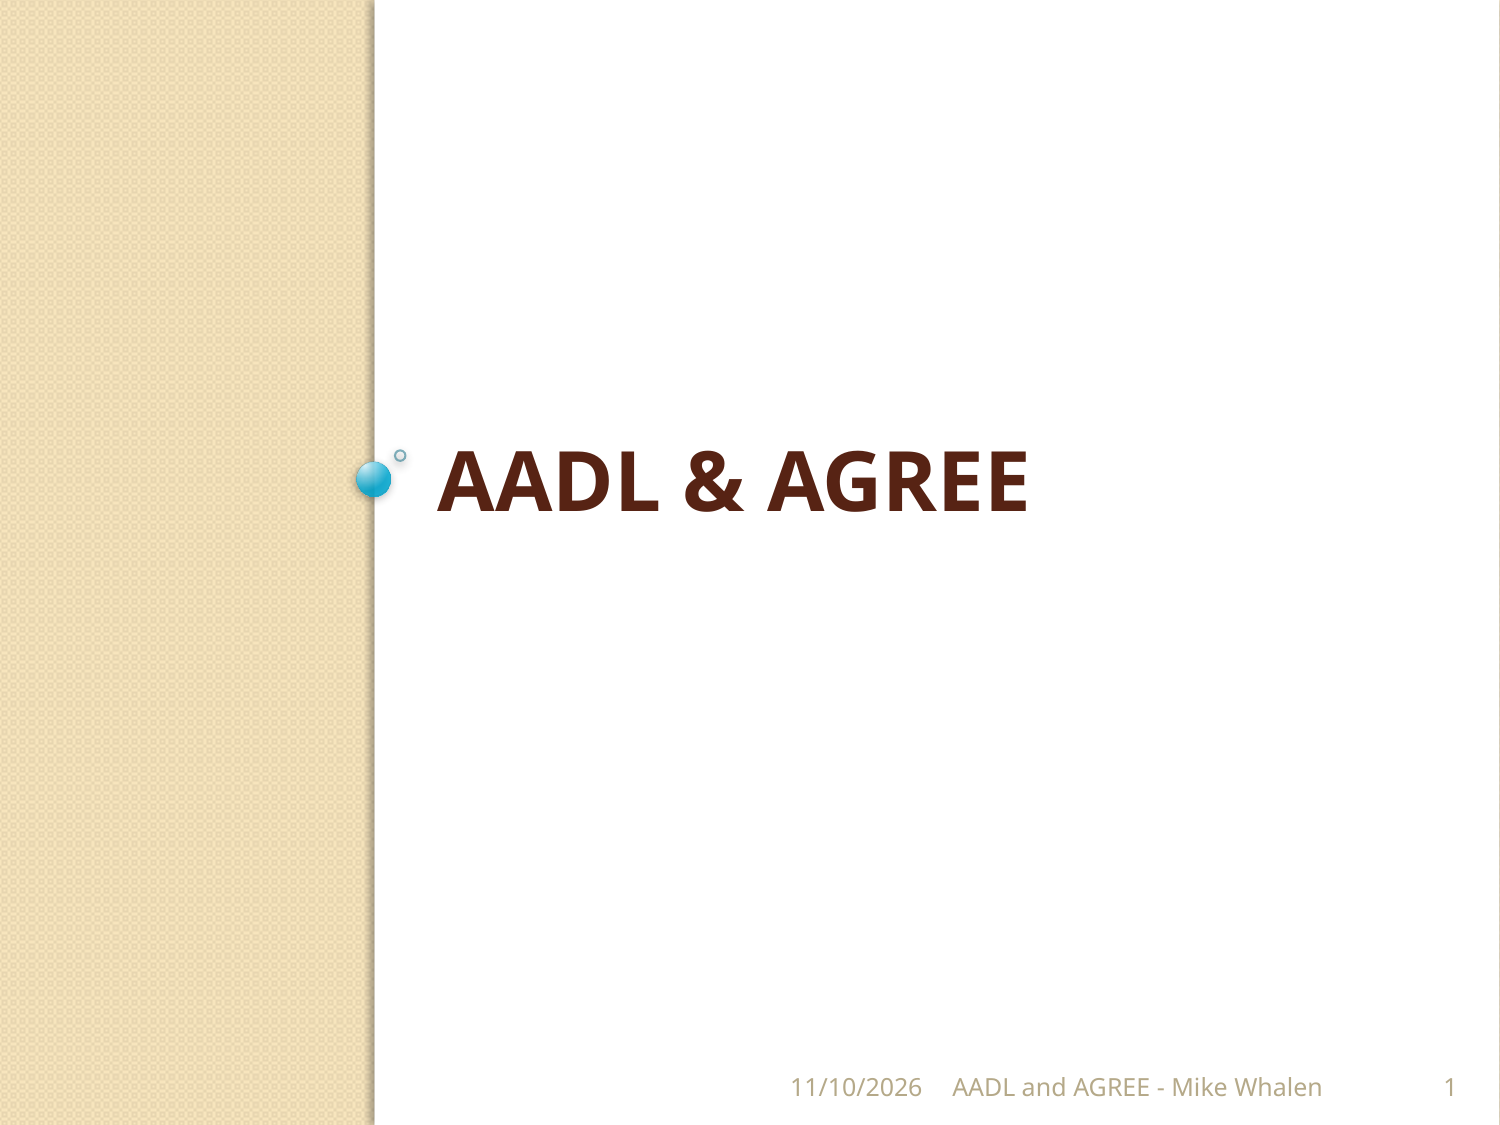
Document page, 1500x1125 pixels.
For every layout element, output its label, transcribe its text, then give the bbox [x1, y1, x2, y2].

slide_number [587, 1034, 937, 1113]
slide_number 1 [1413, 1034, 1488, 1113]
footer AADL and AGREE - Mike Whalen [937, 1034, 1413, 1113]
title AADL & AGREE [422, 426, 1473, 802]
